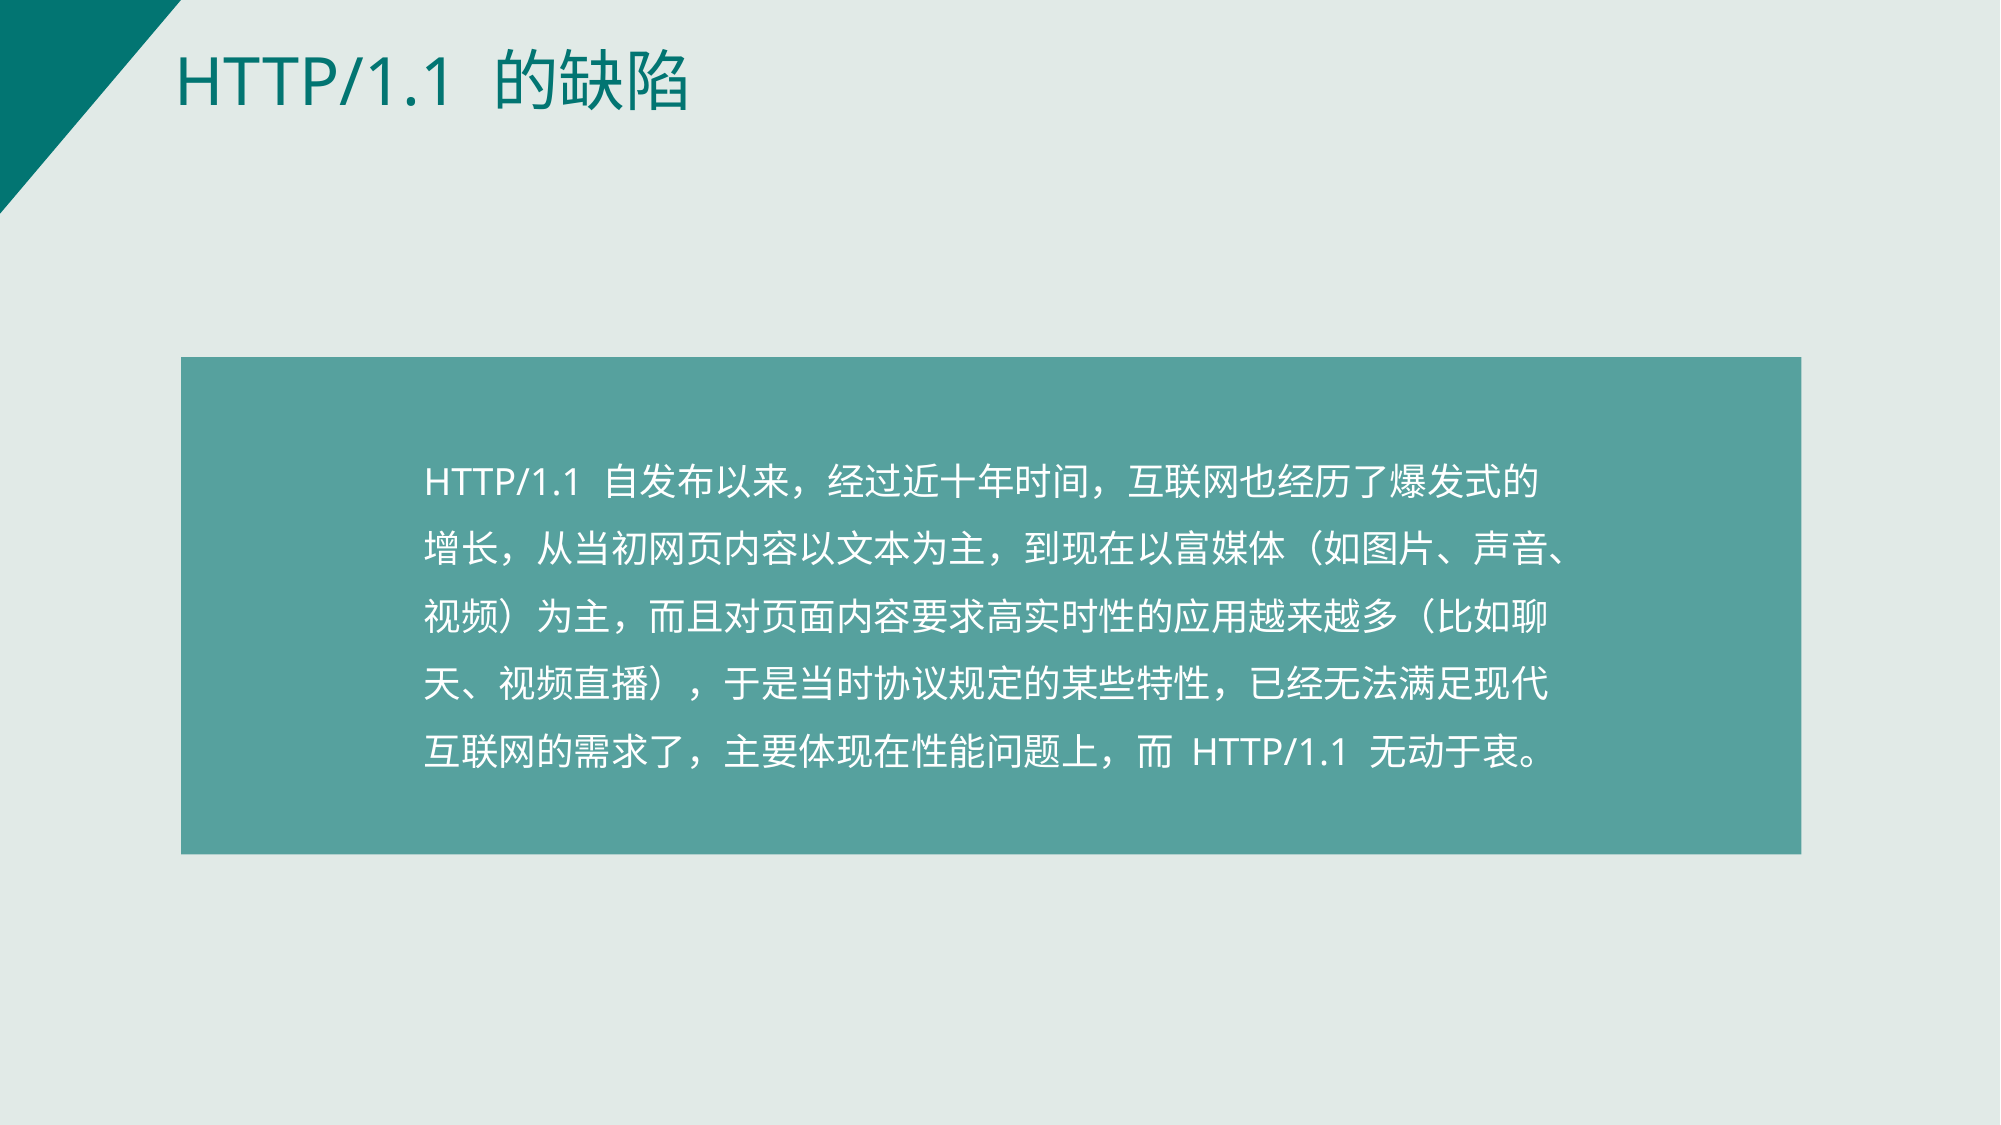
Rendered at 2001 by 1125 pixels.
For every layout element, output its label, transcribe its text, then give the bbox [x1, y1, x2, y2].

text_box [0, 0, 183, 216]
text_box HTTP/1.1 的缺陷 [159, 31, 758, 127]
text_box [180, 356, 1802, 856]
text_box HTTP/1.1 自发布以来，经过近十年时间，互联网也经历了爆发式的增长，从当初网页内容以文本为主，到现在以富媒体（如图片、声音、视频）为主，而且对页面内容要求高实时性的应用越来越多（比如聊天、视频直播），于是当时协议规定的某些特性，已经无法满足现代互联网的需求了，主要体现在性能问题上，而 HTTP/1.1 无动于衷。 [408, 427, 1591, 781]
